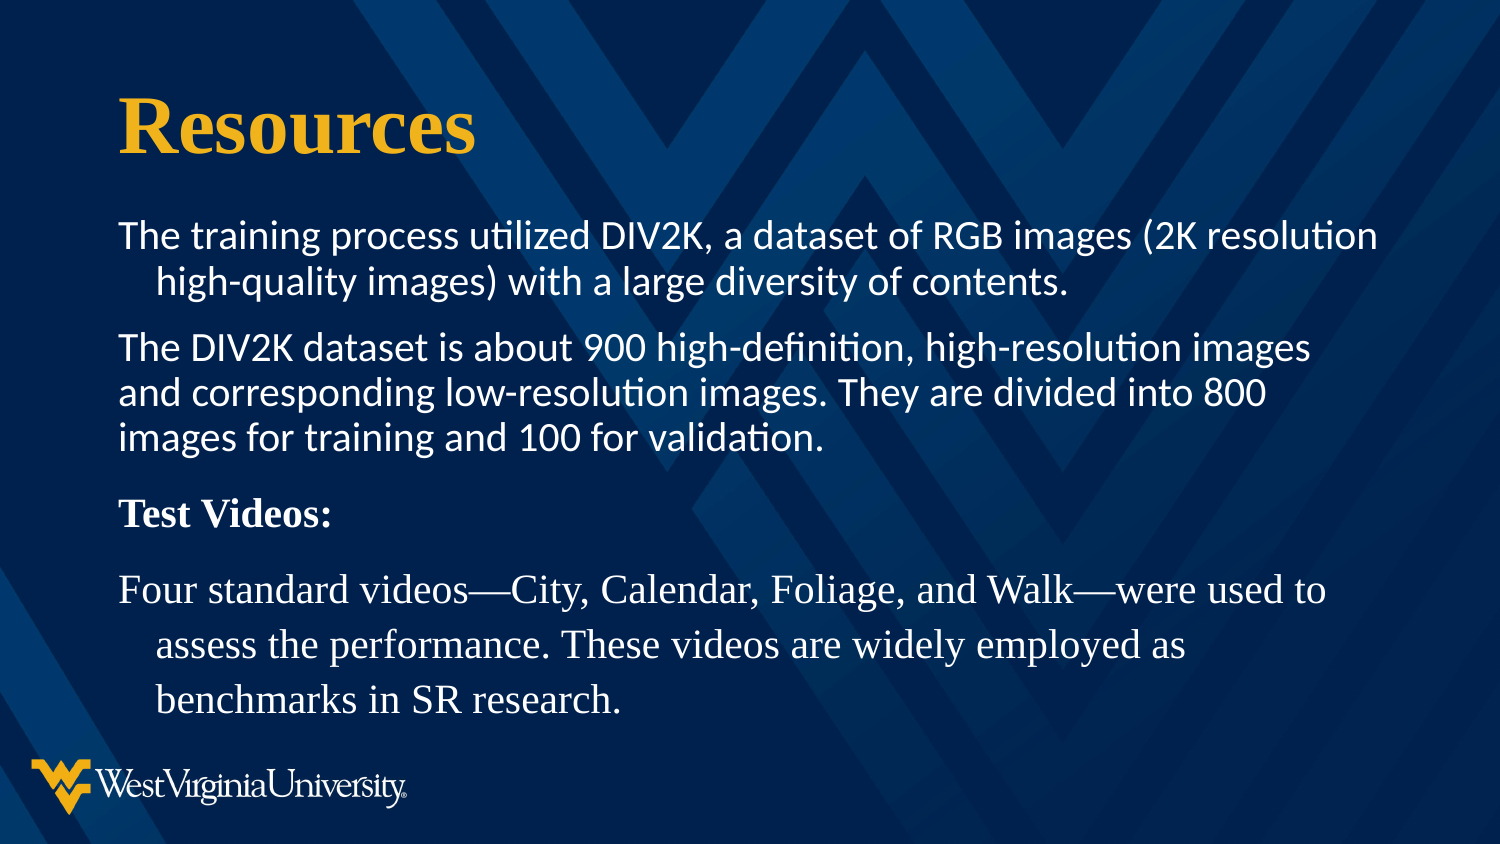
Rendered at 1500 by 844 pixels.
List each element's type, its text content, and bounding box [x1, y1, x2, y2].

text_box The training process utilized DIV2K, a dataset of RGB images (2K resolution high-quality images) with a large diversity of contents. The DIV2K dataset is about 900 high-definition, high-resolution images and corresponding low-resolution images. They are divided into 800 images for training and 100 for validation. Test Videos: Four standard videos—City, Calendar, Foliage, and Walk—were used to assess the performance. These videos are widely employed as benchmarks in SR research. [103, 206, 1397, 741]
picture [0, 0, 1500, 844]
title Resources [103, 45, 1397, 206]
